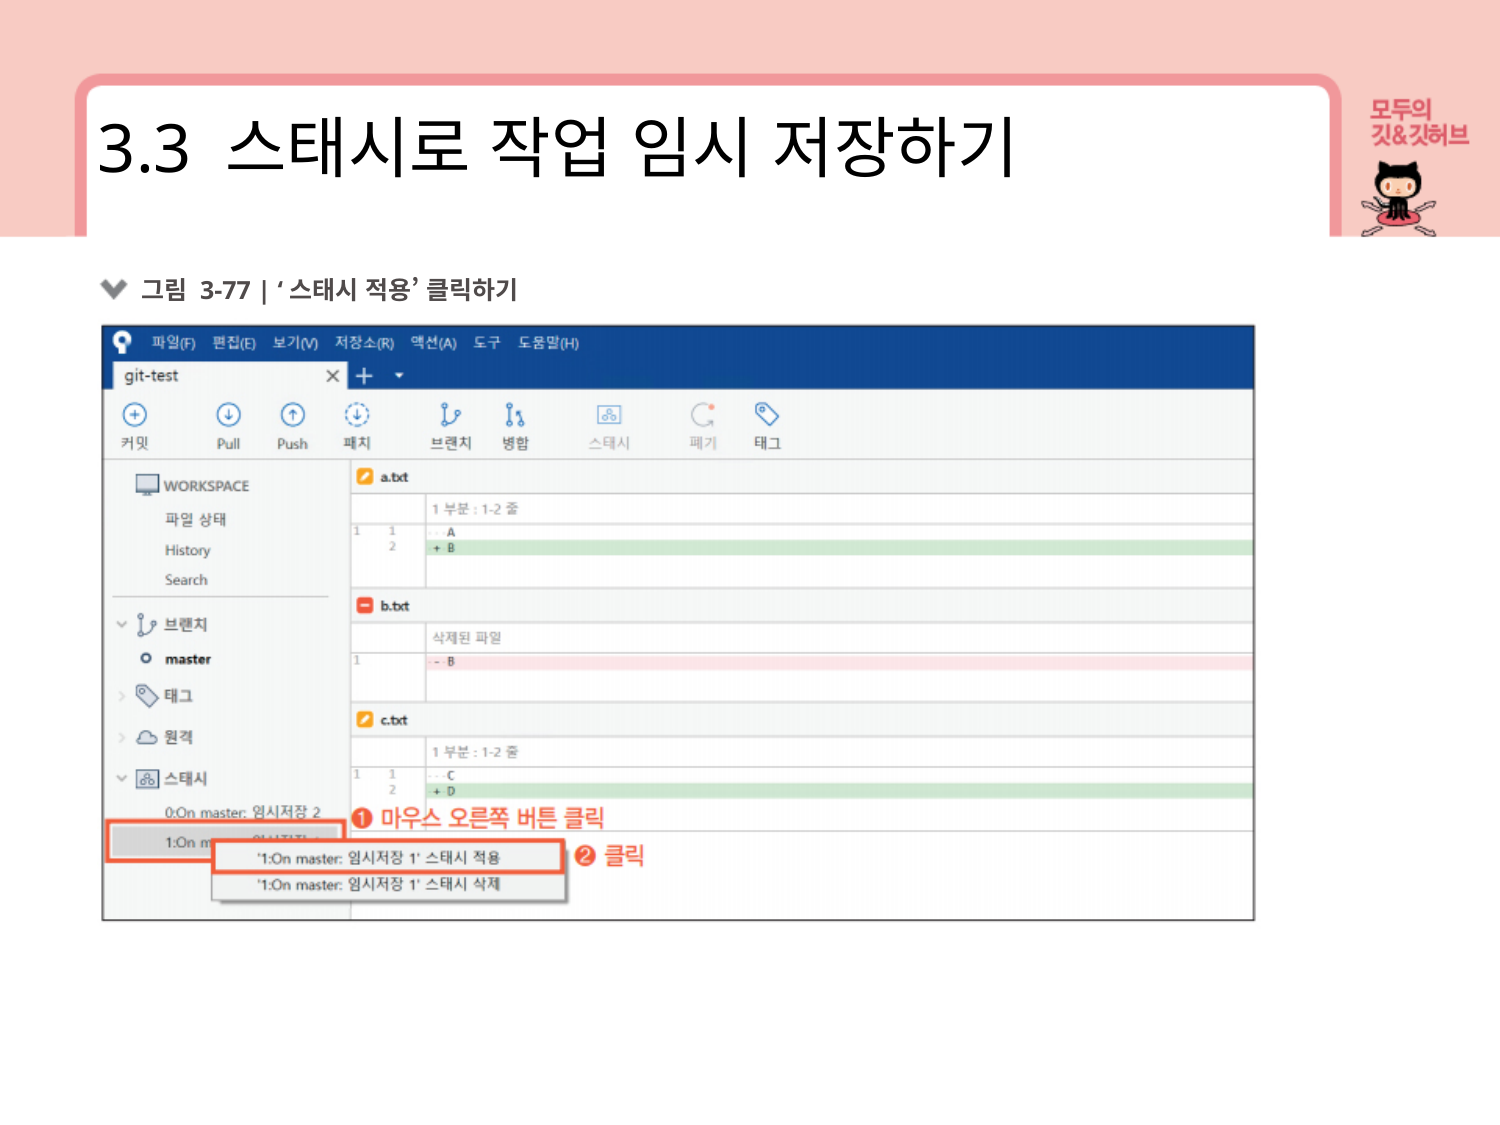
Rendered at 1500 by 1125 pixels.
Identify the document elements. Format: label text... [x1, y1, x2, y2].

picture [0, 0, 1500, 1125]
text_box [97, 264, 1374, 311]
text_box 3.3 스태시로 작업 임시 저장하기 [82, 61, 1413, 193]
